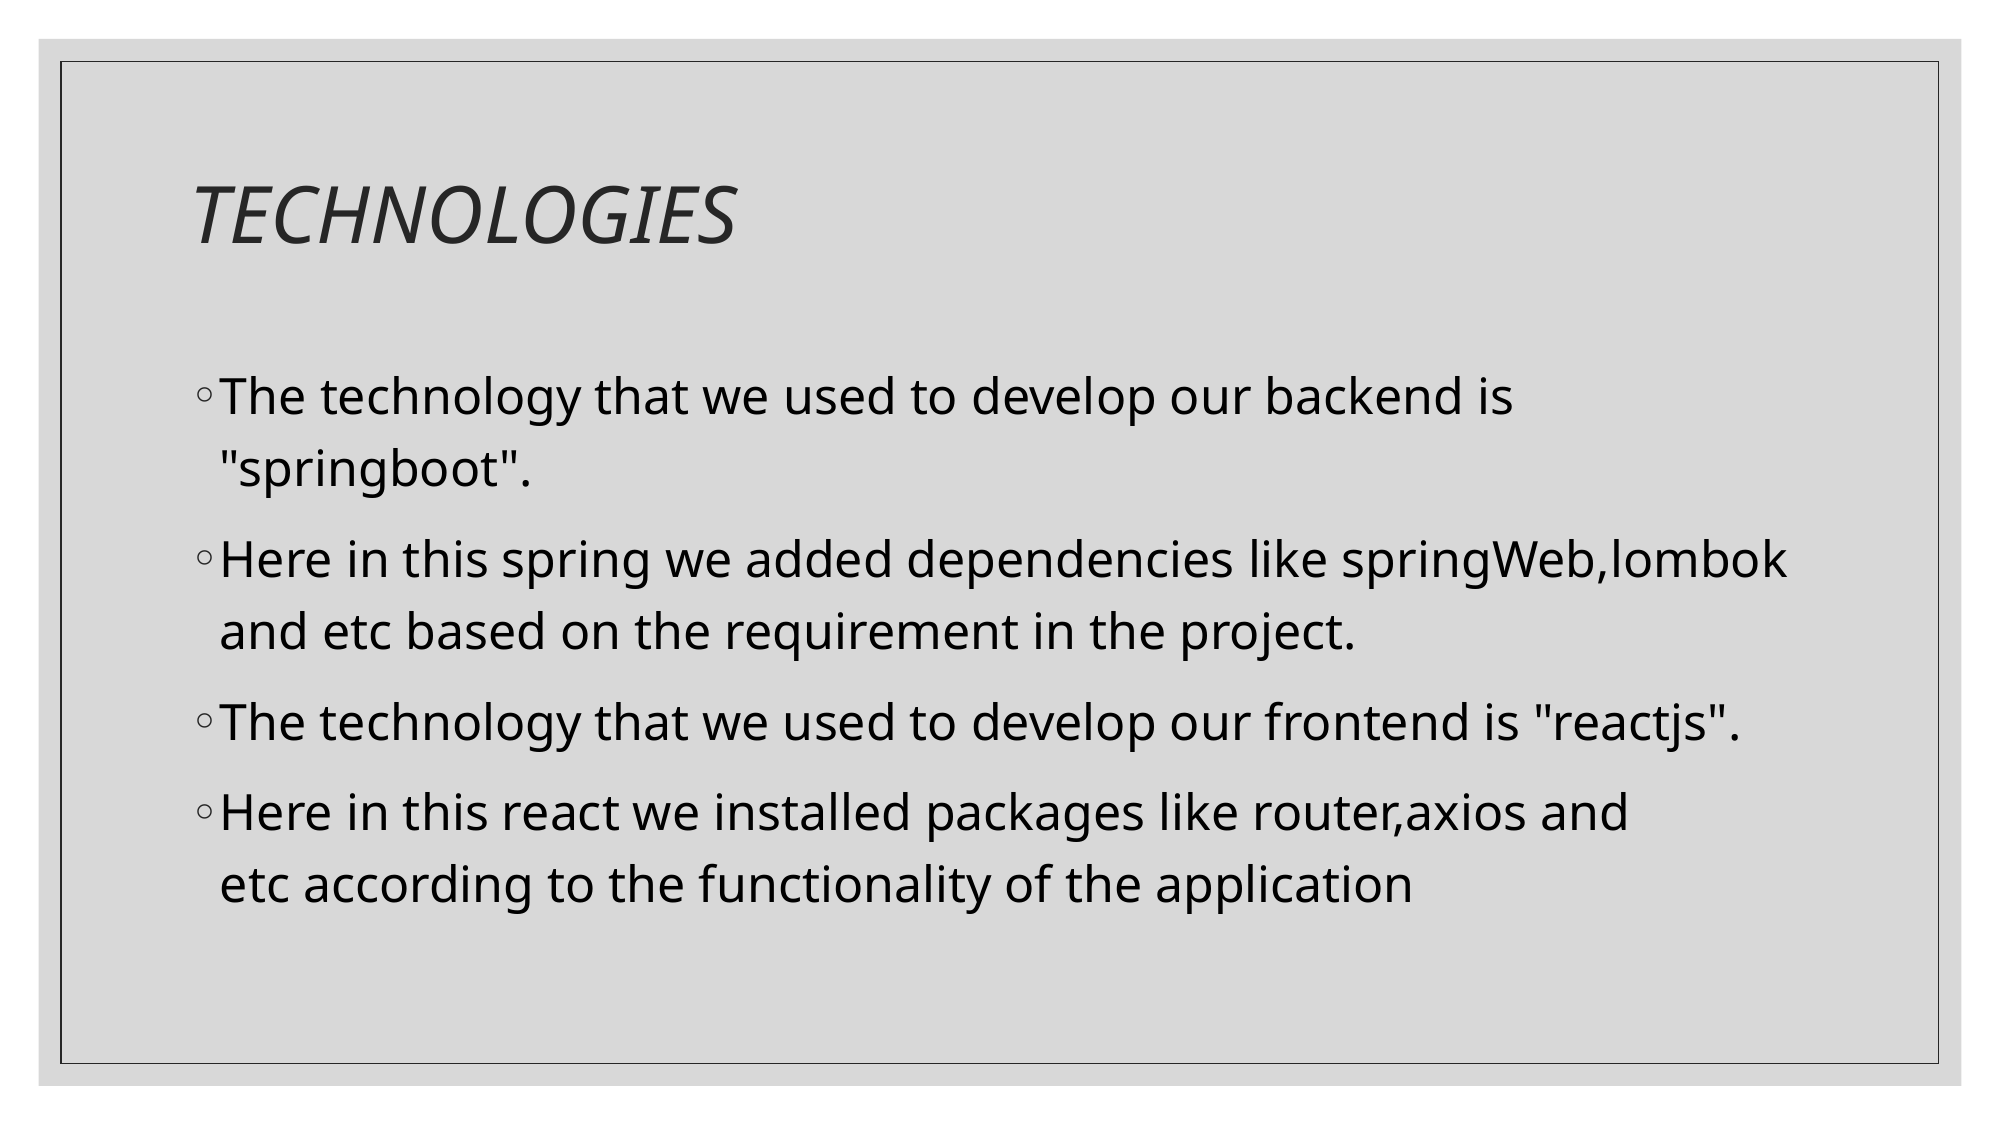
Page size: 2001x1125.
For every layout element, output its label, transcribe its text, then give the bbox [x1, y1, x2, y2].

title TECHNOLOGIES [174, 105, 1825, 331]
list The technology that we used to develop our backend is "springboot". Here in this spring we added dependencies like springWeb,lombok and etc based on the requirement in the project. The technology that we used to develop our frontend is "reactjs". Here in this react we installed packages like router,axios and etc according to the functionality of the application [174, 345, 1825, 977]
